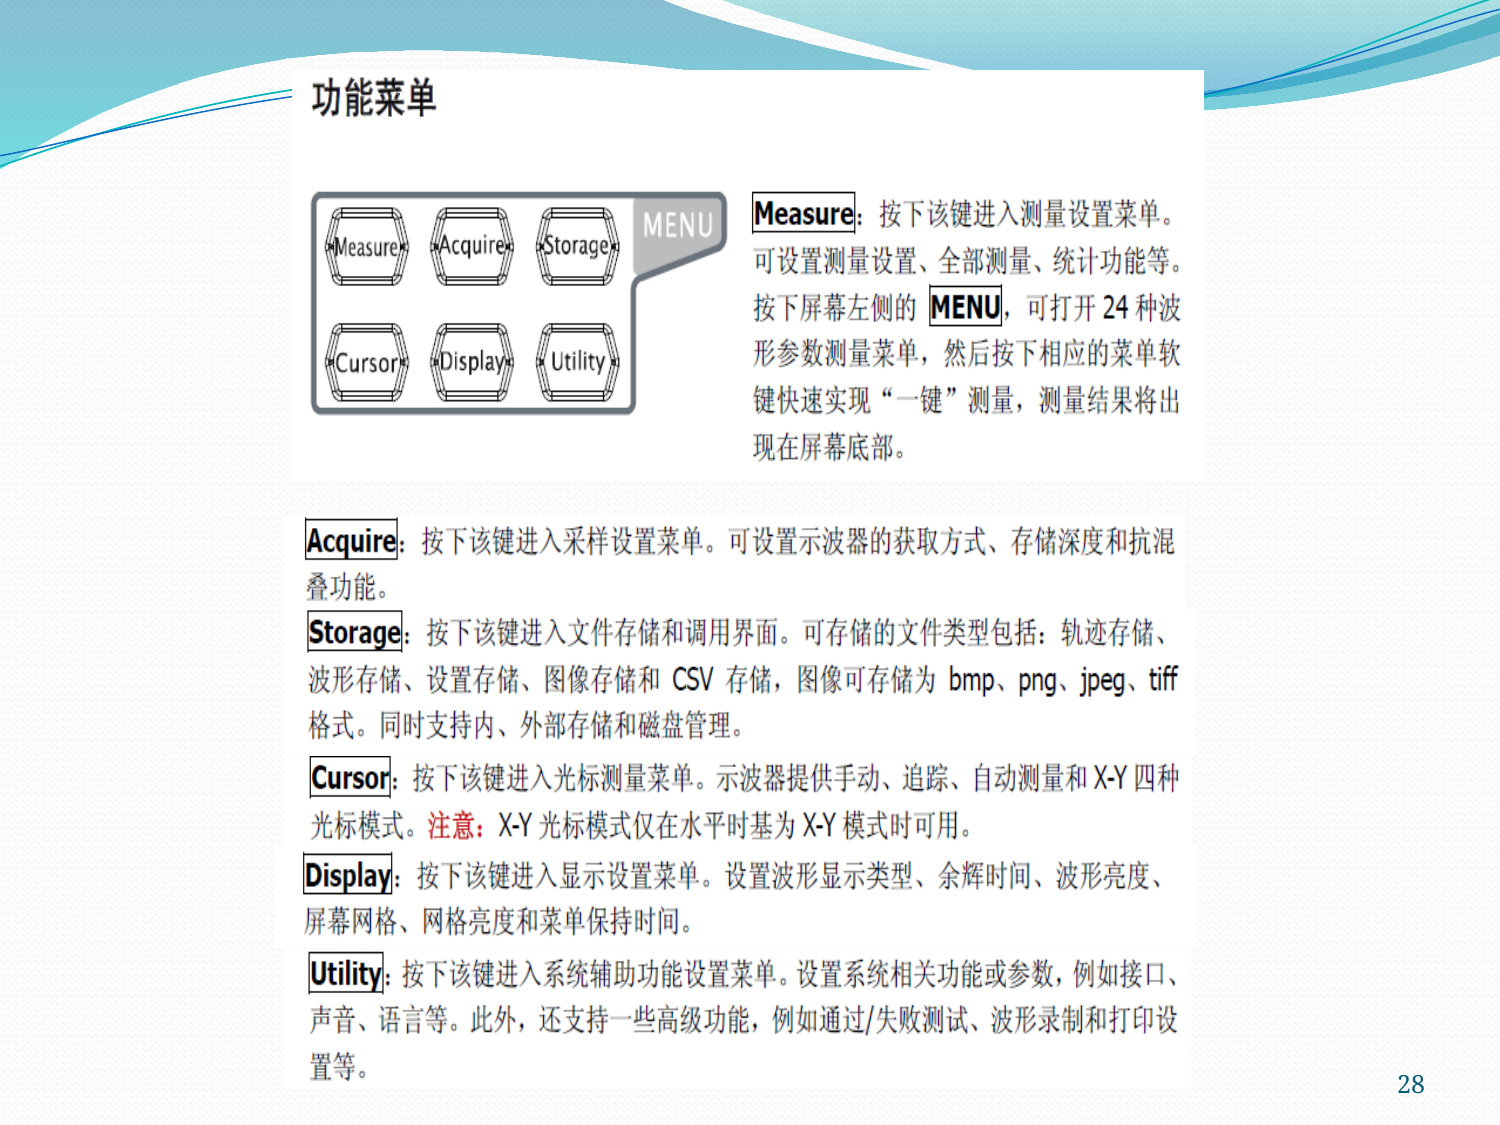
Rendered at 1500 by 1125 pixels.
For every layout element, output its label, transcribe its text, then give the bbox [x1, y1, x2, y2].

slide_number 28 [1299, 1042, 1425, 1103]
picture [292, 70, 1204, 480]
picture [275, 516, 1196, 1089]
